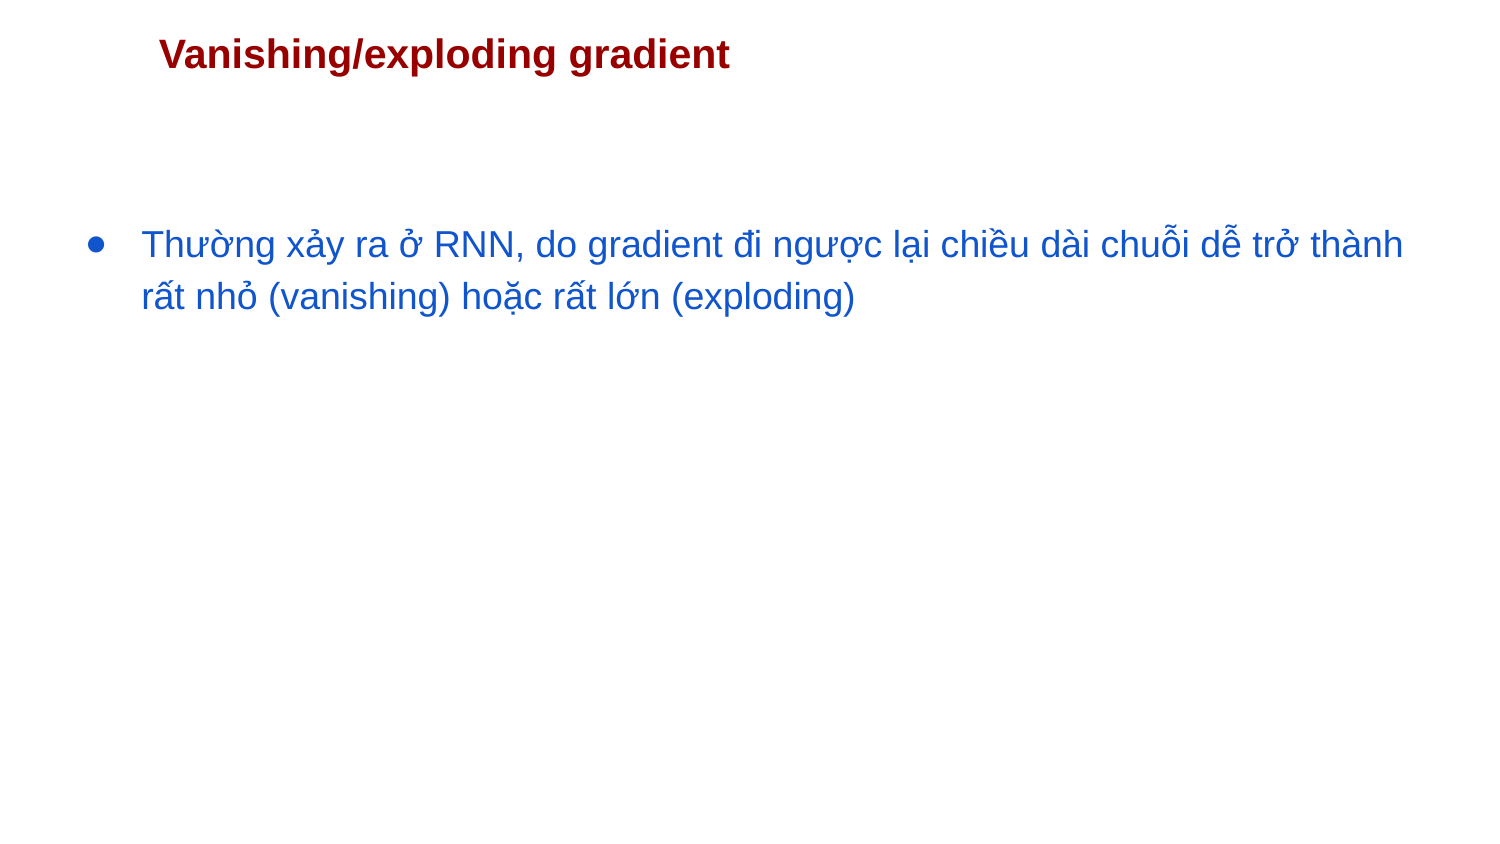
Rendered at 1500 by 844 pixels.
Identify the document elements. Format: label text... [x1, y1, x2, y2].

title Vanishing/exploding gradient [143, 12, 1449, 92]
list Thường xảy ra ở RNN, do gradient đi ngược lại chiều dài chuỗi dễ trở thành rất nhỏ (vanishing) hoặc rất lớn (exploding) [51, 198, 1449, 372]
